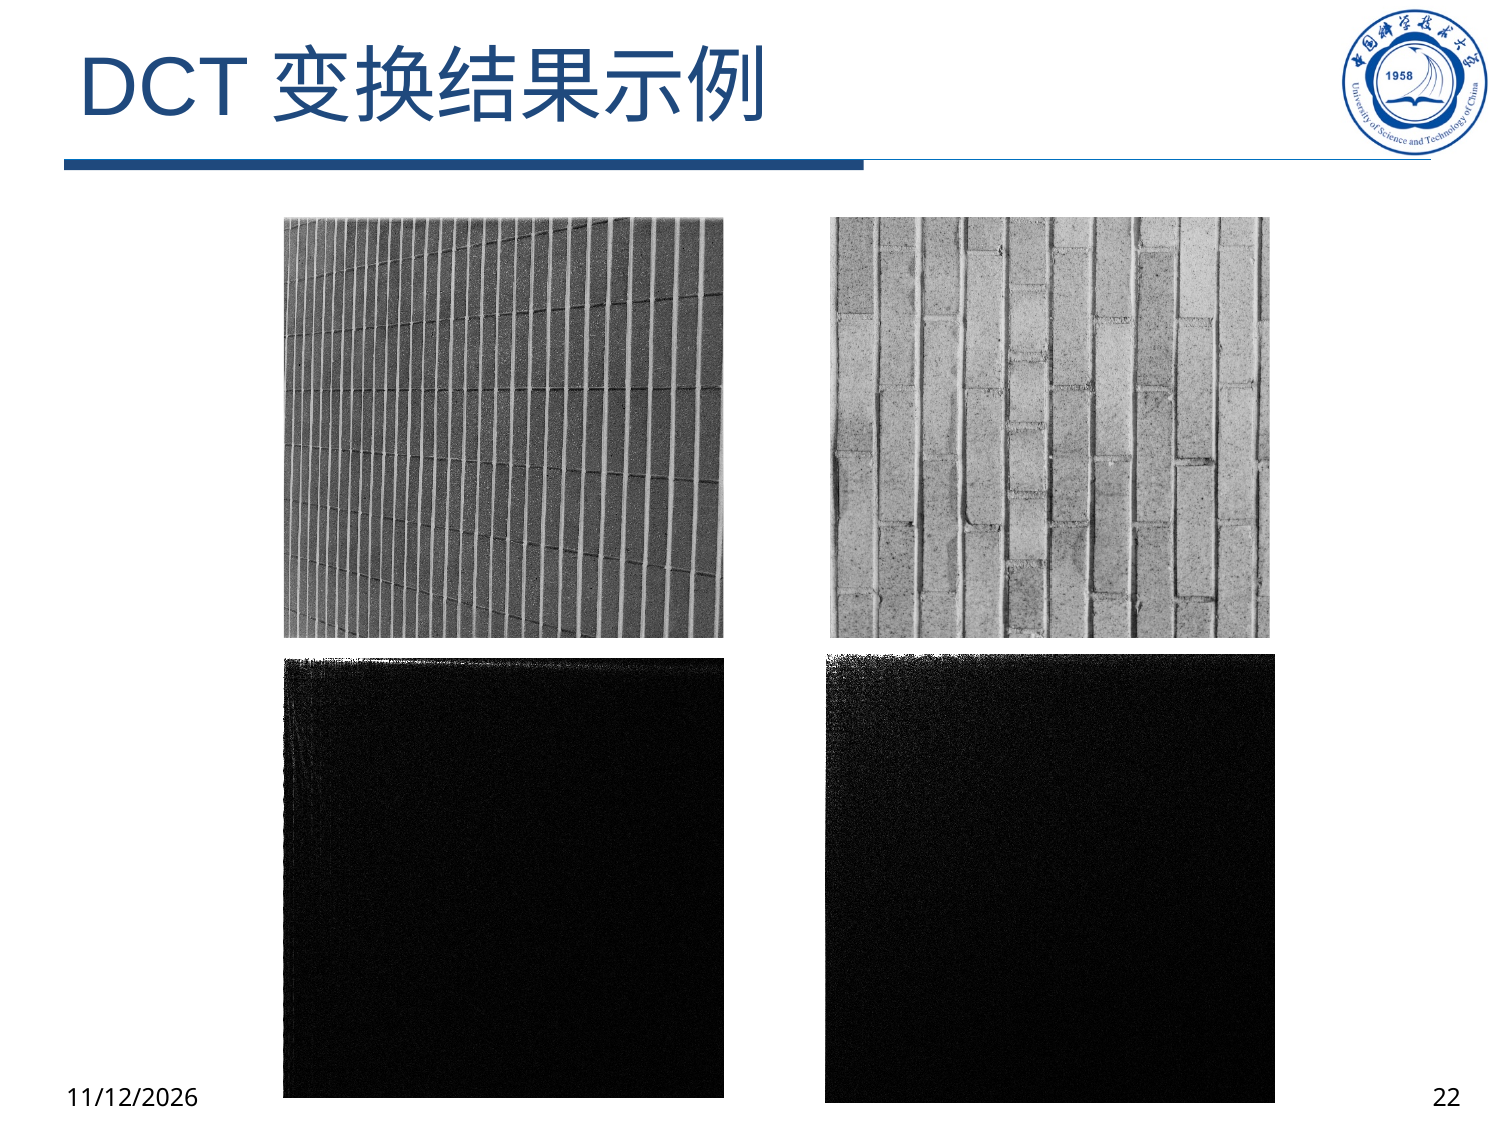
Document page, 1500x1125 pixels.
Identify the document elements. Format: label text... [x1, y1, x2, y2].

picture [830, 217, 1271, 639]
picture [283, 217, 724, 639]
slide_number 22 [1373, 1074, 1477, 1119]
picture [1332, 1, 1493, 156]
picture [283, 658, 724, 1098]
title DCT变换结果示例 [64, 19, 1407, 145]
picture [825, 653, 1275, 1103]
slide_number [51, 1074, 377, 1119]
